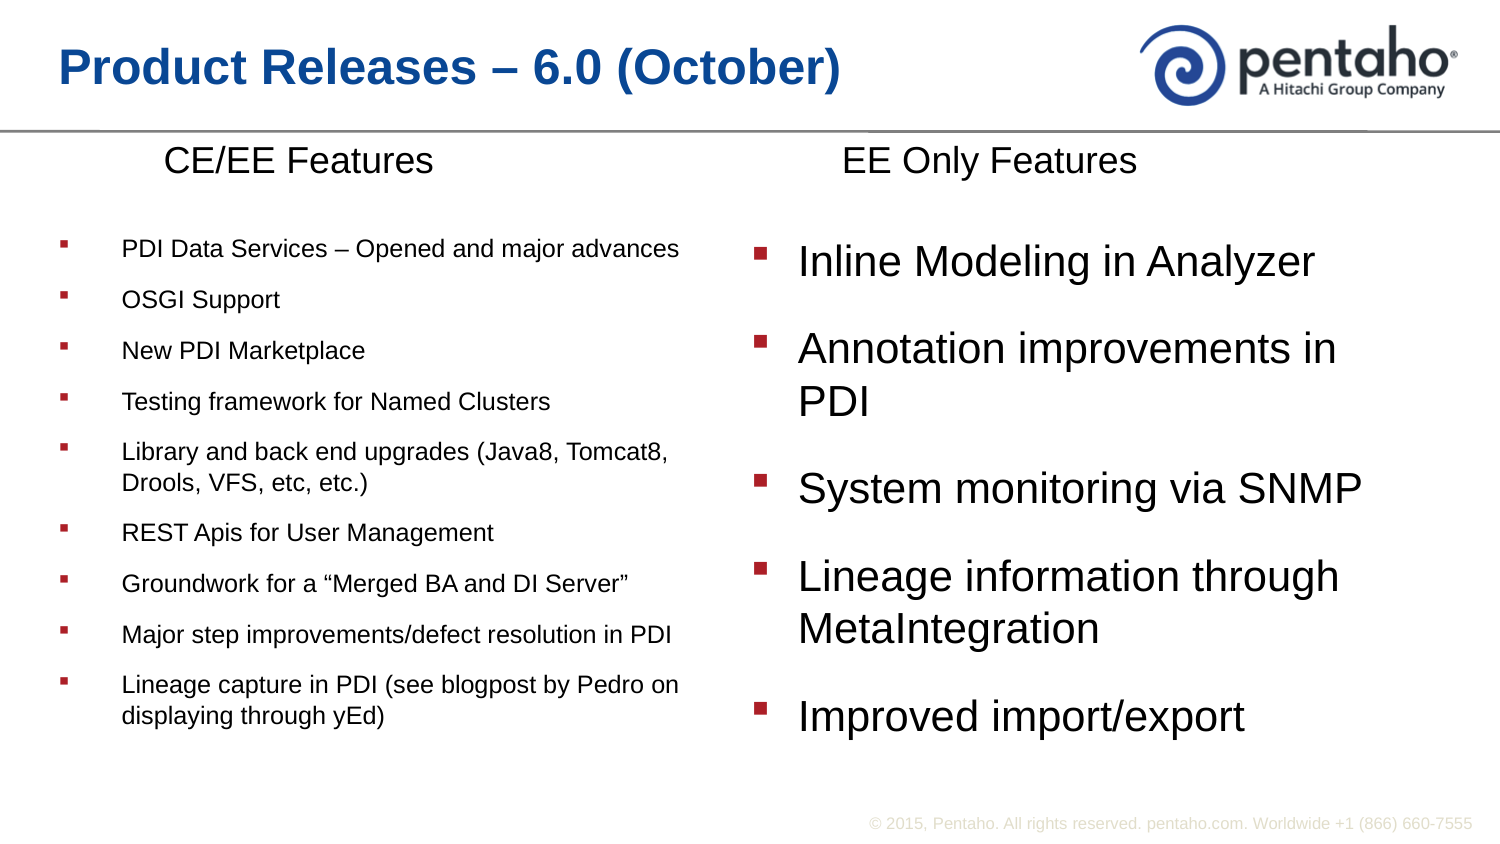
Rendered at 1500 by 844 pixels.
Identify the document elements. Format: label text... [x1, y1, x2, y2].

picture [1135, 17, 1463, 113]
text_box Inline Modeling in Analyzer Annotation improvements in PDI System monitoring via SNMP Lineage information through MetaIntegration Improved import/export [735, 225, 1381, 770]
title Product Releases – 6.0 (October) [43, 8, 1127, 129]
text_box CE/EE Features [148, 128, 504, 189]
list PDI Data Services – Opened and major advances OSGI Support New PDI Marketplace Testing framework for Named Clusters Library and back end upgrades (Java8, Tomcat8, Drools, VFS, etc, etc.) REST Apis for User Management Groundwork for a “Merged BA and DI Server” Major step improvements/defect resolution in PDI Lineage capture in PDI (see blogpost by Pedro on displaying through yEd) [43, 225, 703, 770]
text_box EE Only Features [827, 128, 1182, 189]
